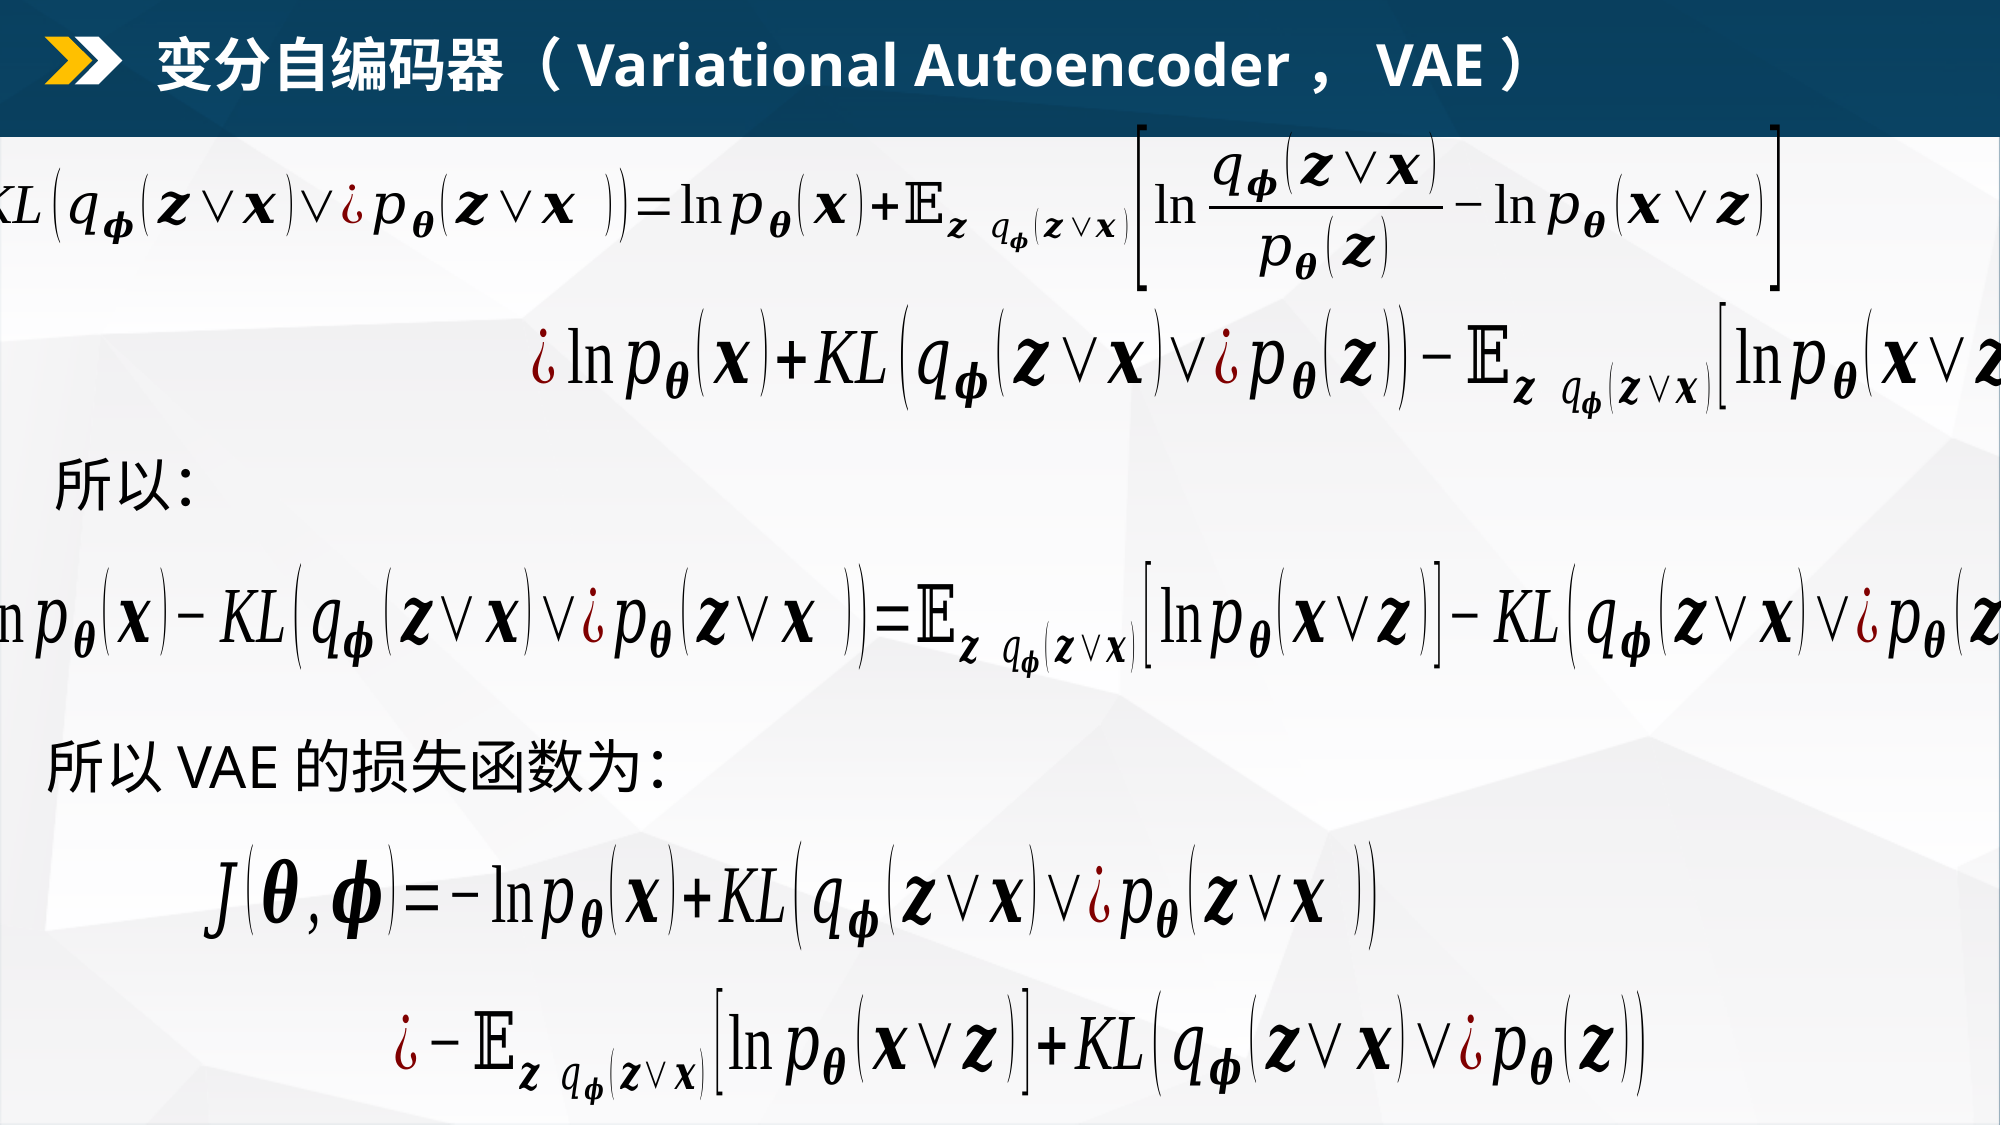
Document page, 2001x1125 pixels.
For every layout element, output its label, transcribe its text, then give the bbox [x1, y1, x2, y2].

picture [0, 0, 2000, 1125]
list 变分自编码器（Variational Autoencoder，VAE） [140, 28, 1617, 108]
text_box 所以VAE的损失函数为： [32, 723, 717, 808]
text_box 所以： [40, 441, 245, 526]
picture [1990, 362, 2000, 379]
